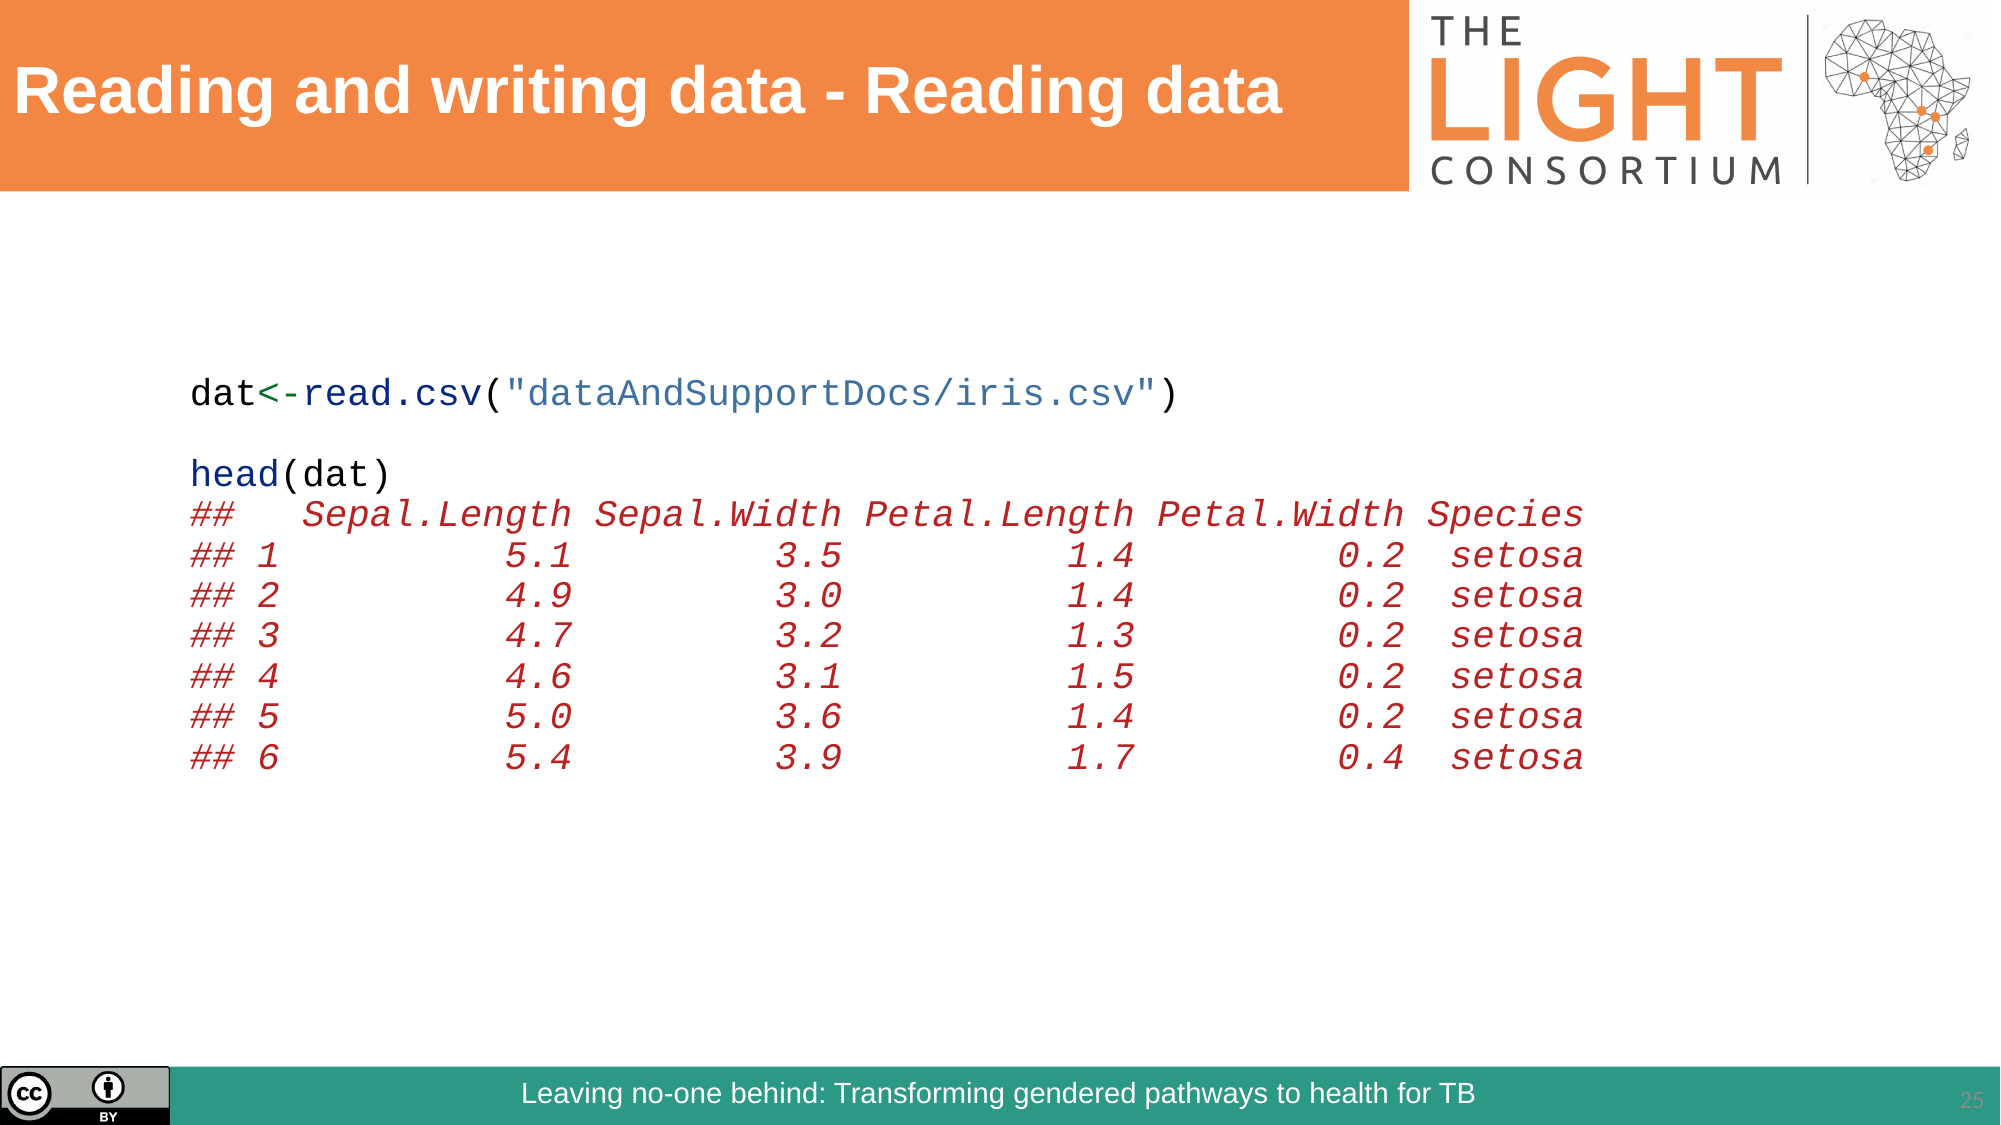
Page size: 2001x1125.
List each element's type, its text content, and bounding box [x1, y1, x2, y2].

slide_number ‹#› [1550, 1073, 2000, 1125]
picture [1409, 0, 1989, 201]
title Reading and writing data - Reading data [0, 0, 1410, 192]
picture [0, 1066, 170, 1125]
